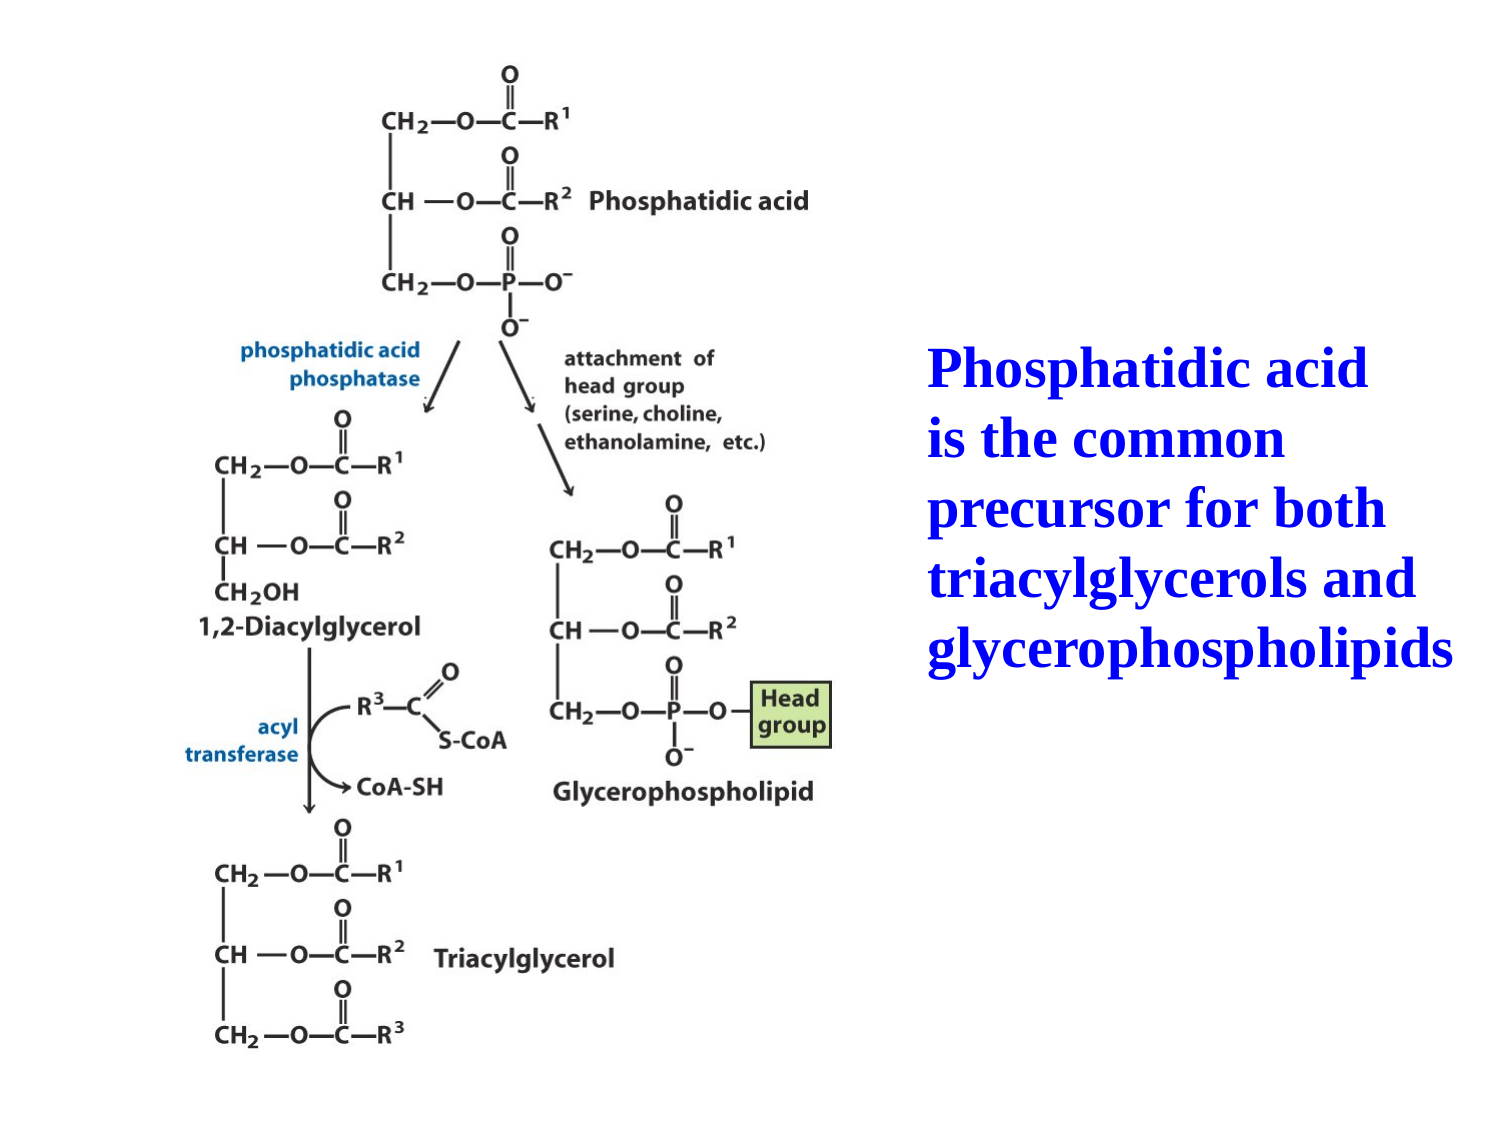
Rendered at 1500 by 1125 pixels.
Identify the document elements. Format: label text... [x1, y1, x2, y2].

text_box Phosphatidic acid is the common precursor for both triacylglycerols and glycerophospholipids [912, 321, 1471, 686]
picture [170, 54, 841, 1056]
